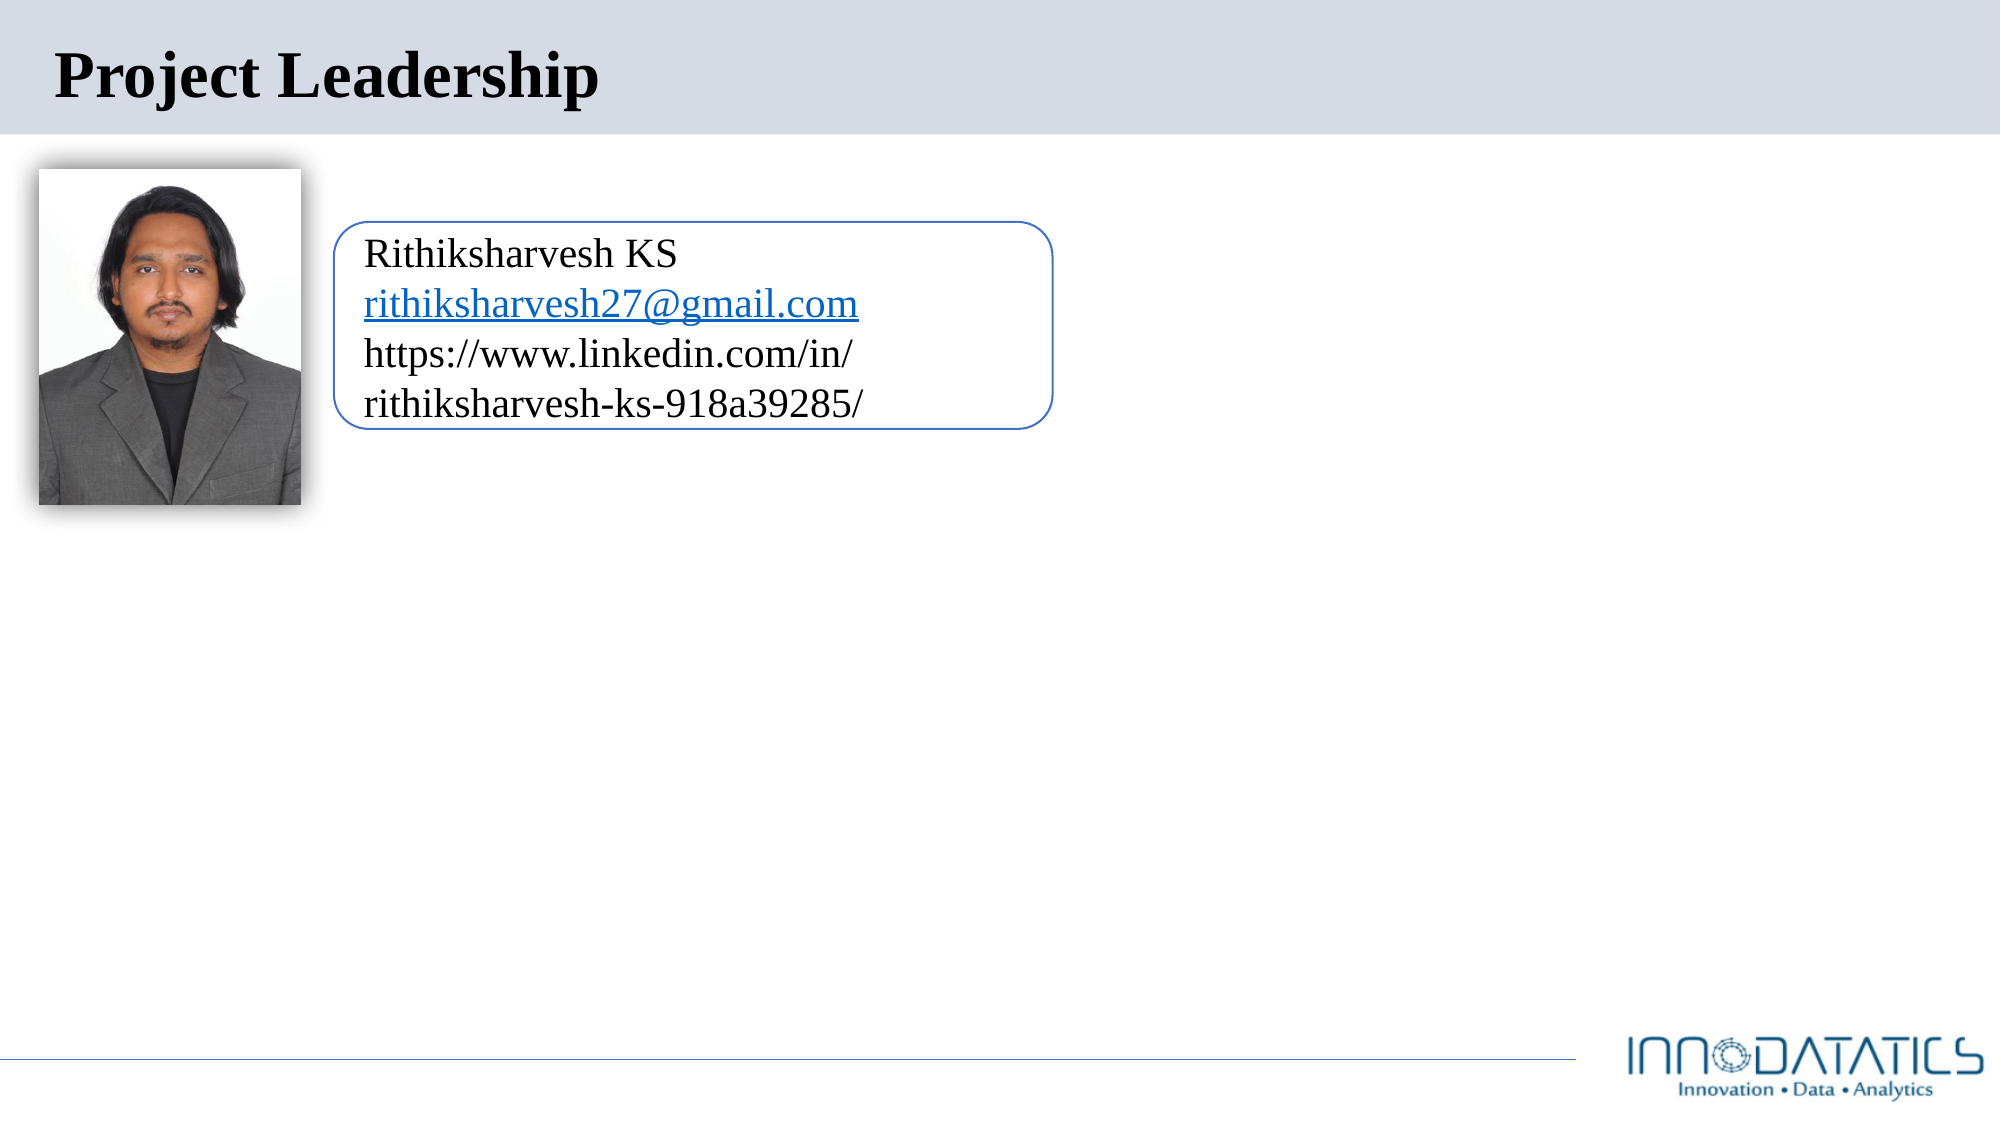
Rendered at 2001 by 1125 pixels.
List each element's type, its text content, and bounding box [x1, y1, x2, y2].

picture [39, 169, 301, 505]
text_box [39, 141, 621, 222]
title Project Leadership [39, 0, 1765, 177]
text_box Rithiksharvesh KS rithiksharvesh27@gmail.com https://www.linkedin.com/in/rithiksharvesh-ks-918a39285/ [333, 221, 1053, 429]
picture [1626, 1008, 2000, 1125]
